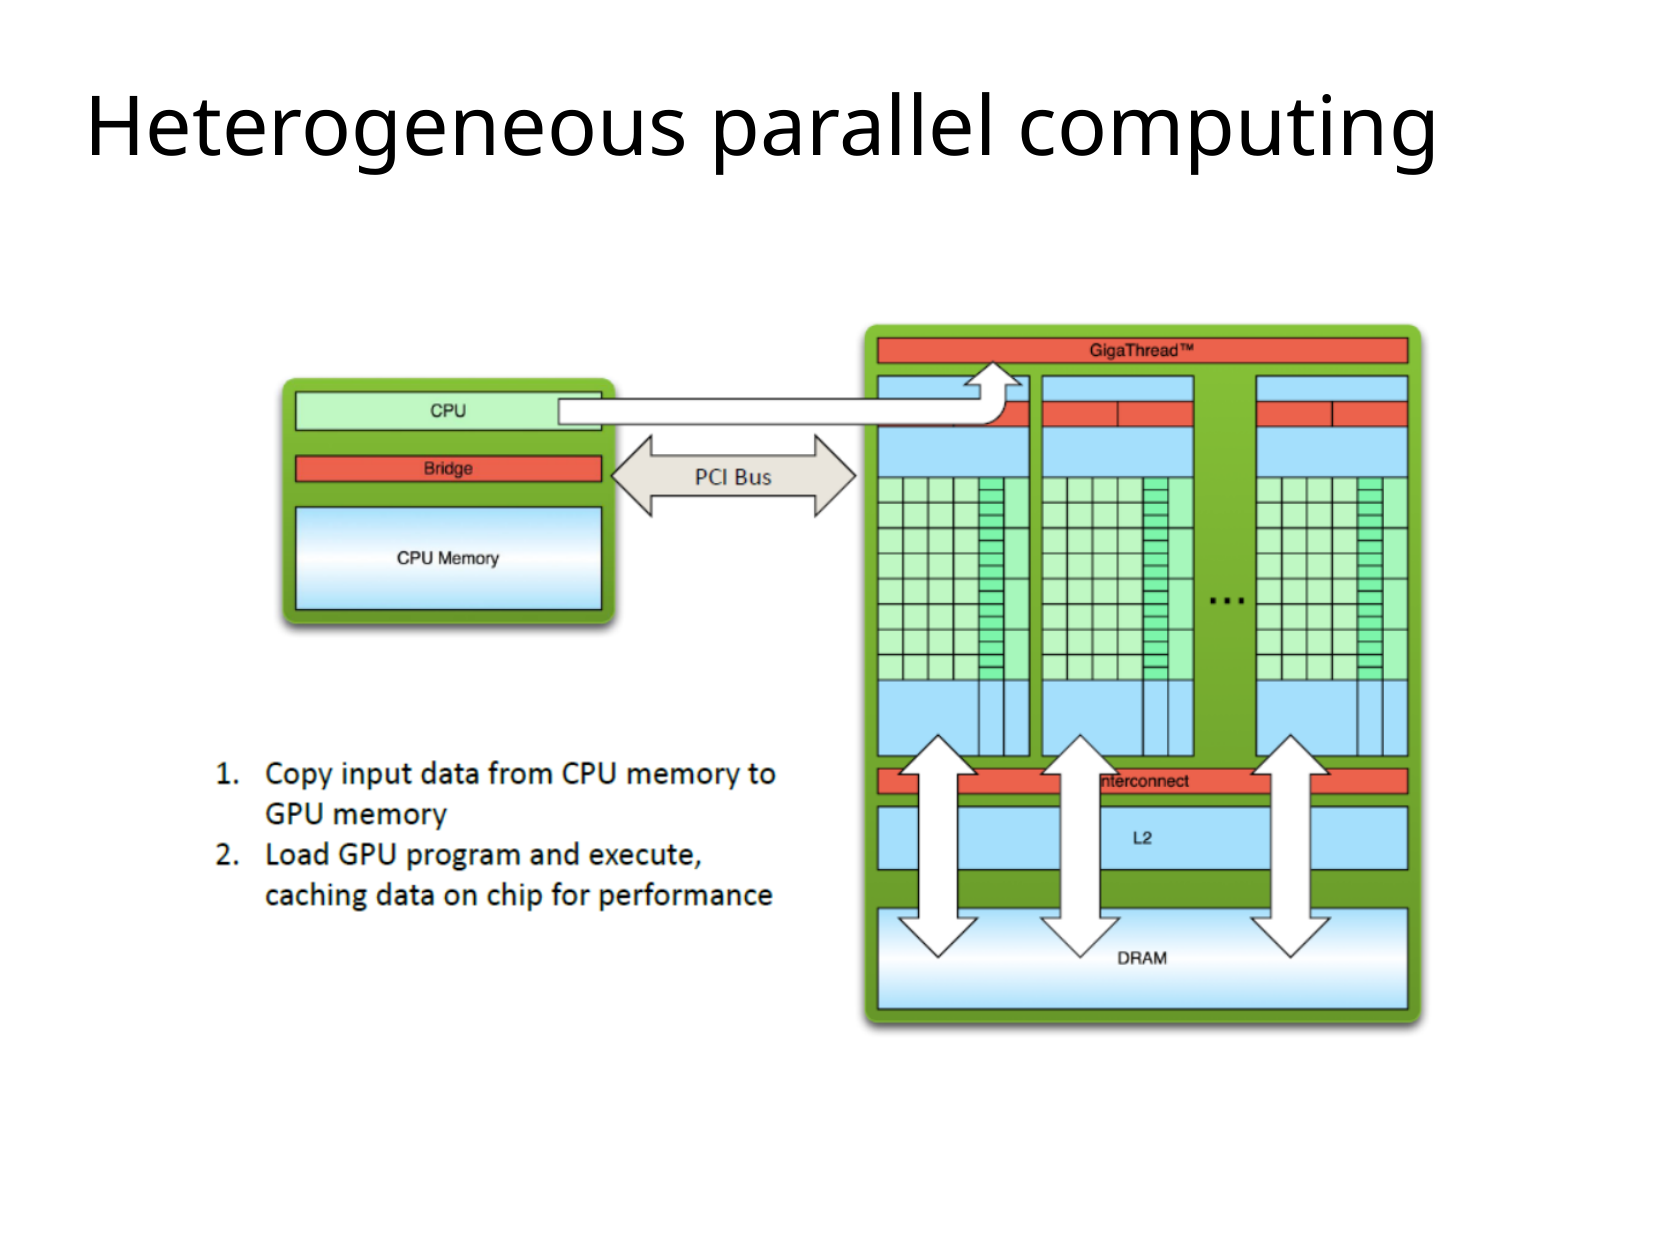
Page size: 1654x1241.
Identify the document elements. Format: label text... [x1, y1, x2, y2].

title Heterogeneous parallel computing [69, 25, 1571, 232]
picture [188, 311, 1452, 1062]
